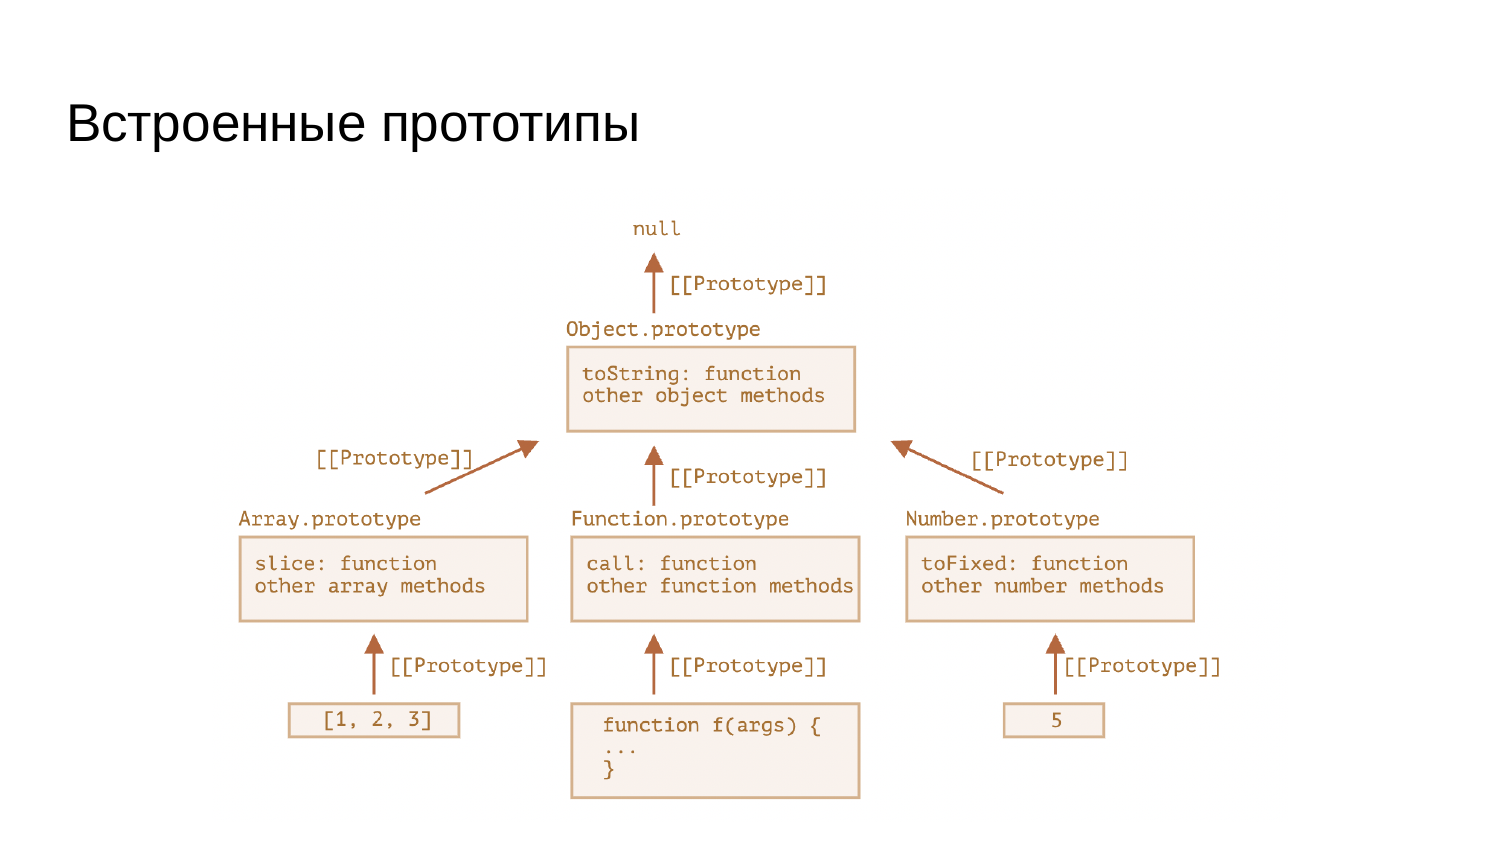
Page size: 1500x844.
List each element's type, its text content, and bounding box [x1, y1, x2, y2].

title Встроенные прототипы [51, 72, 1449, 167]
picture [212, 188, 1288, 823]
